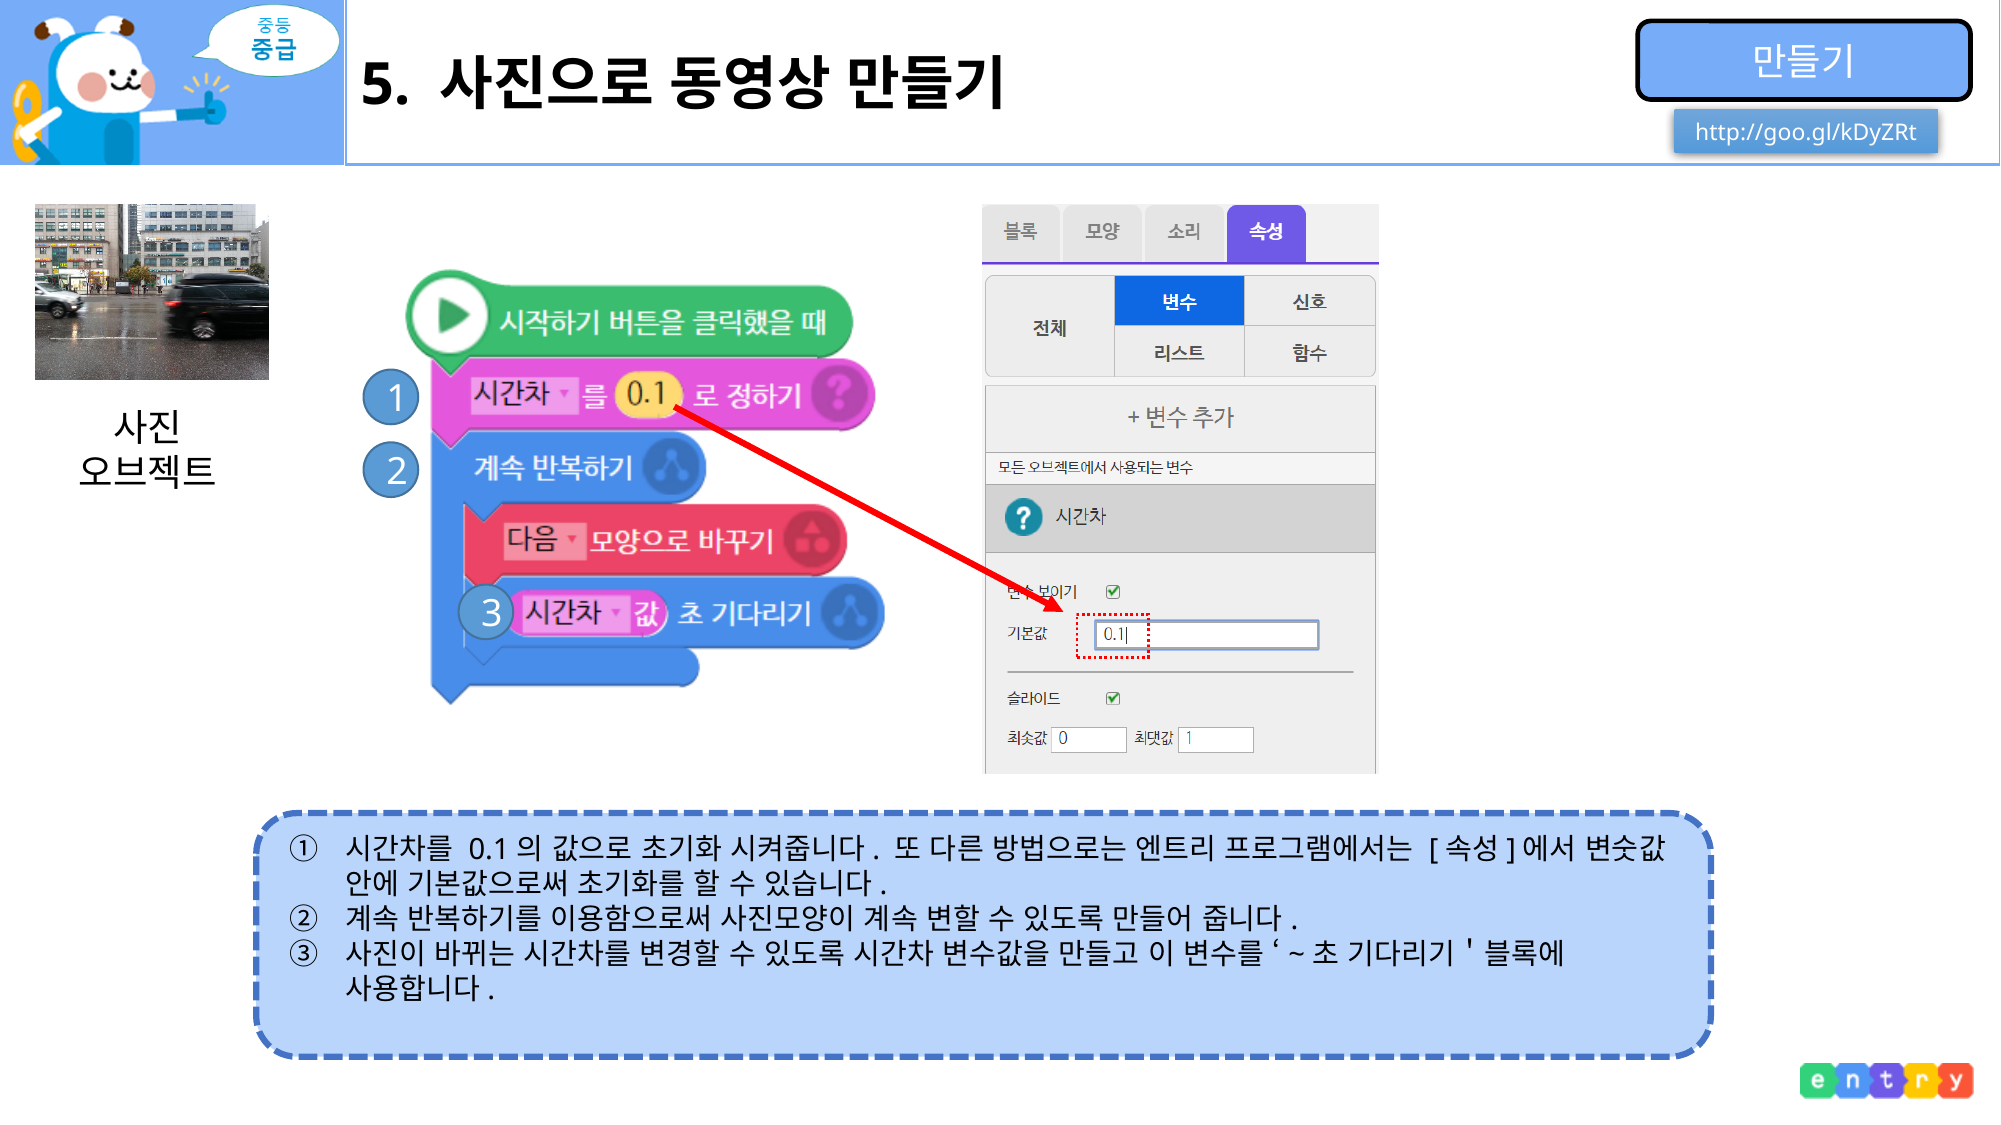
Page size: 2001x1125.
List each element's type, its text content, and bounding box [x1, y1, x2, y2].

text_box 5. 사진으로 동영상 만들기 [345, 0, 2000, 166]
text_box 2 [362, 441, 390, 498]
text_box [674, 406, 1064, 612]
picture [35, 204, 269, 380]
text_box http://goo.gl/kDyZRt [1674, 109, 1938, 153]
text_box 1 [362, 368, 390, 426]
text_box 만들기 [1636, 19, 1972, 101]
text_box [256, 813, 1711, 1057]
picture [1795, 1059, 1977, 1103]
picture [390, 257, 899, 711]
text_box 사진 오브젝트 [64, 396, 232, 502]
picture [982, 204, 1379, 774]
picture [0, 0, 344, 165]
slide_number 34 [1412, 1042, 1863, 1103]
